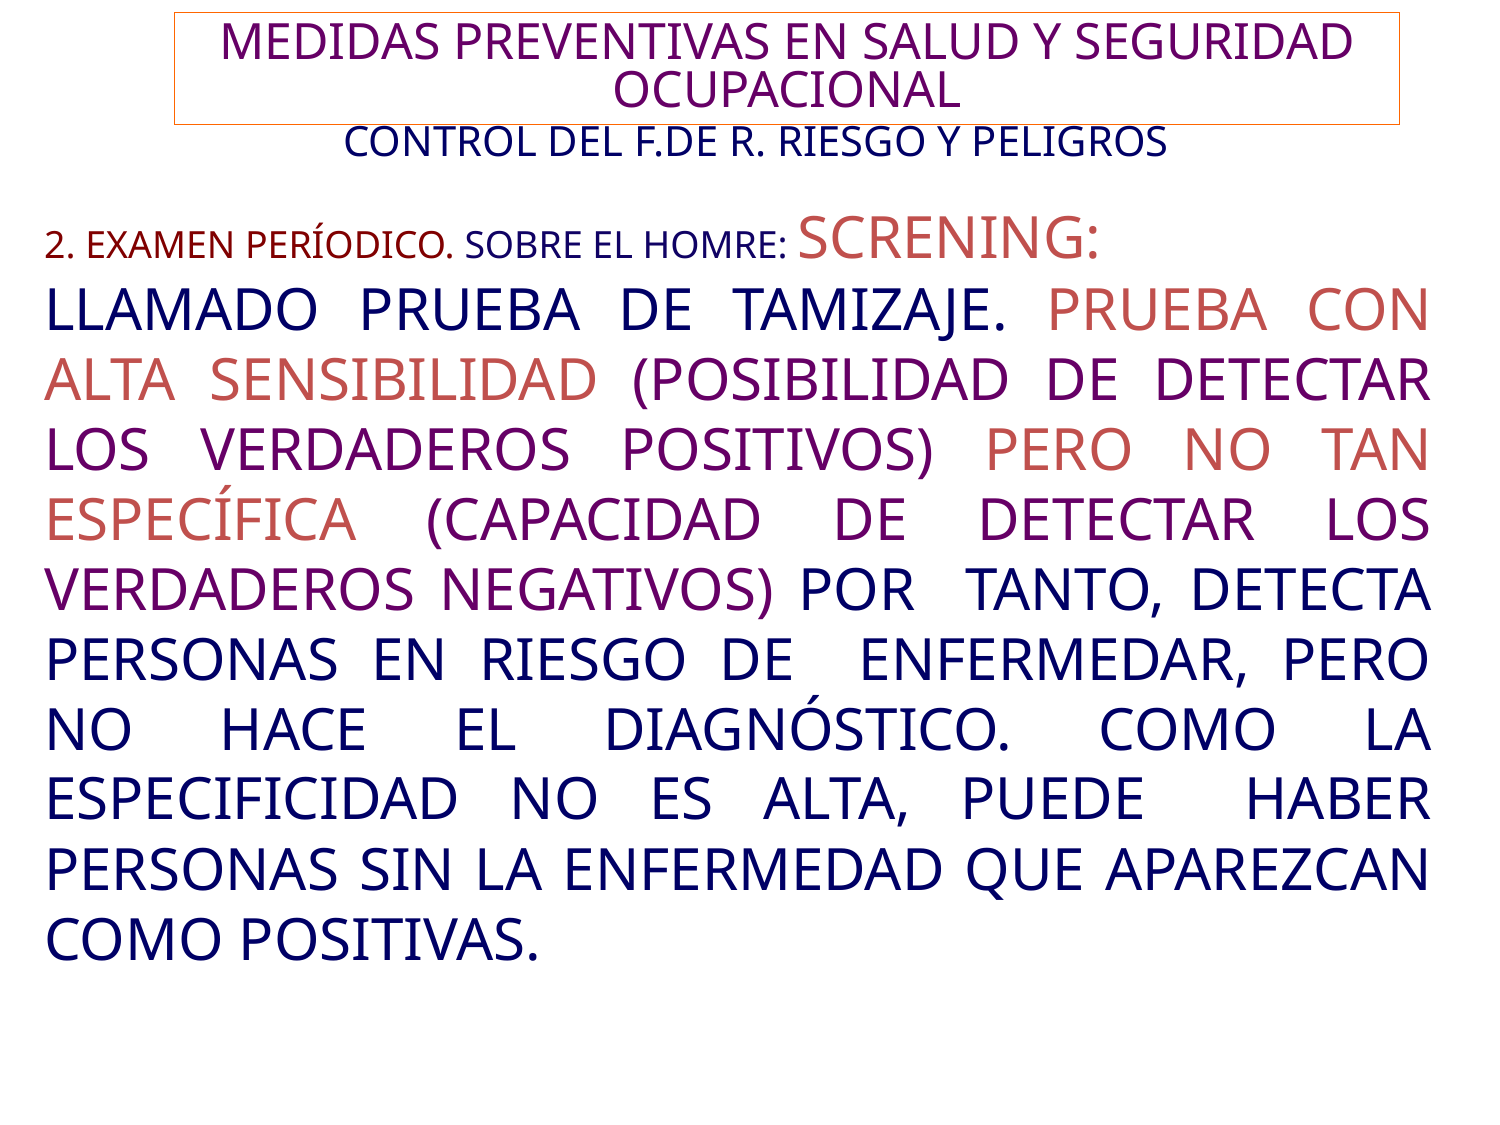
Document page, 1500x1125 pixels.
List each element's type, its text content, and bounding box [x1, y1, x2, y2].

text_box 2. EXAMEN PERÍODICO. SOBRE EL HOMRE: SCRENING: LLAMADO PRUEBA DE TAMIZAJE. PRUEBA CON ALTA SENSIBILIDAD (POSIBILIDAD DE DETECTAR LOS VERDADEROS POSITIVOS) PERO NO TAN ESPECÍFICA (CAPACIDAD DE DETECTAR LOS VERDADEROS NEGATIVOS) POR TANTO, DETECTA PERSONAS EN RIESGO DE ENFERMEDAR, PERO NO HACE EL DIAGNÓSTICO. COMO LA ESPECIFICIDAD NO ES ALTA, PUEDE HABER PERSONAS SIN LA ENFERMEDAD QUE APAREZCAN COMO POSITIVAS. [29, 184, 1447, 980]
list CONTROL DEL F.DE R. RIESGO Y PELIGROS [24, 112, 1488, 173]
title MEDIDAS PREVENTIVAS EN SALUD Y SEGURIDAD OCUPACIONAL [174, 12, 1400, 112]
